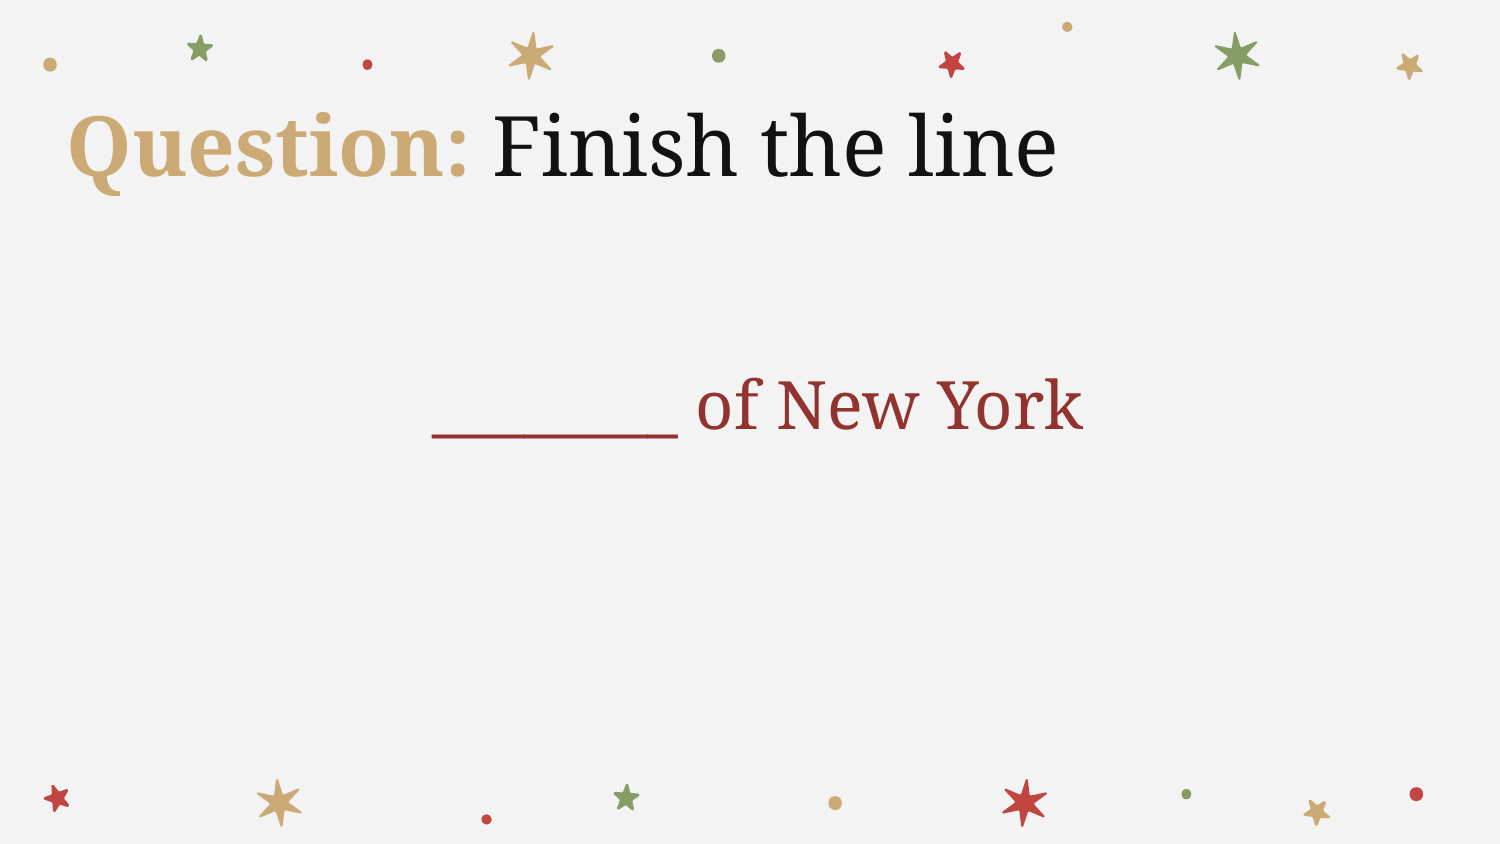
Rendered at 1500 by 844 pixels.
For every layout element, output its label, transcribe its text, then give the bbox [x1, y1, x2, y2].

text_box ________ of New York [59, 313, 1457, 492]
title Question: Finish the line [51, 95, 1466, 213]
